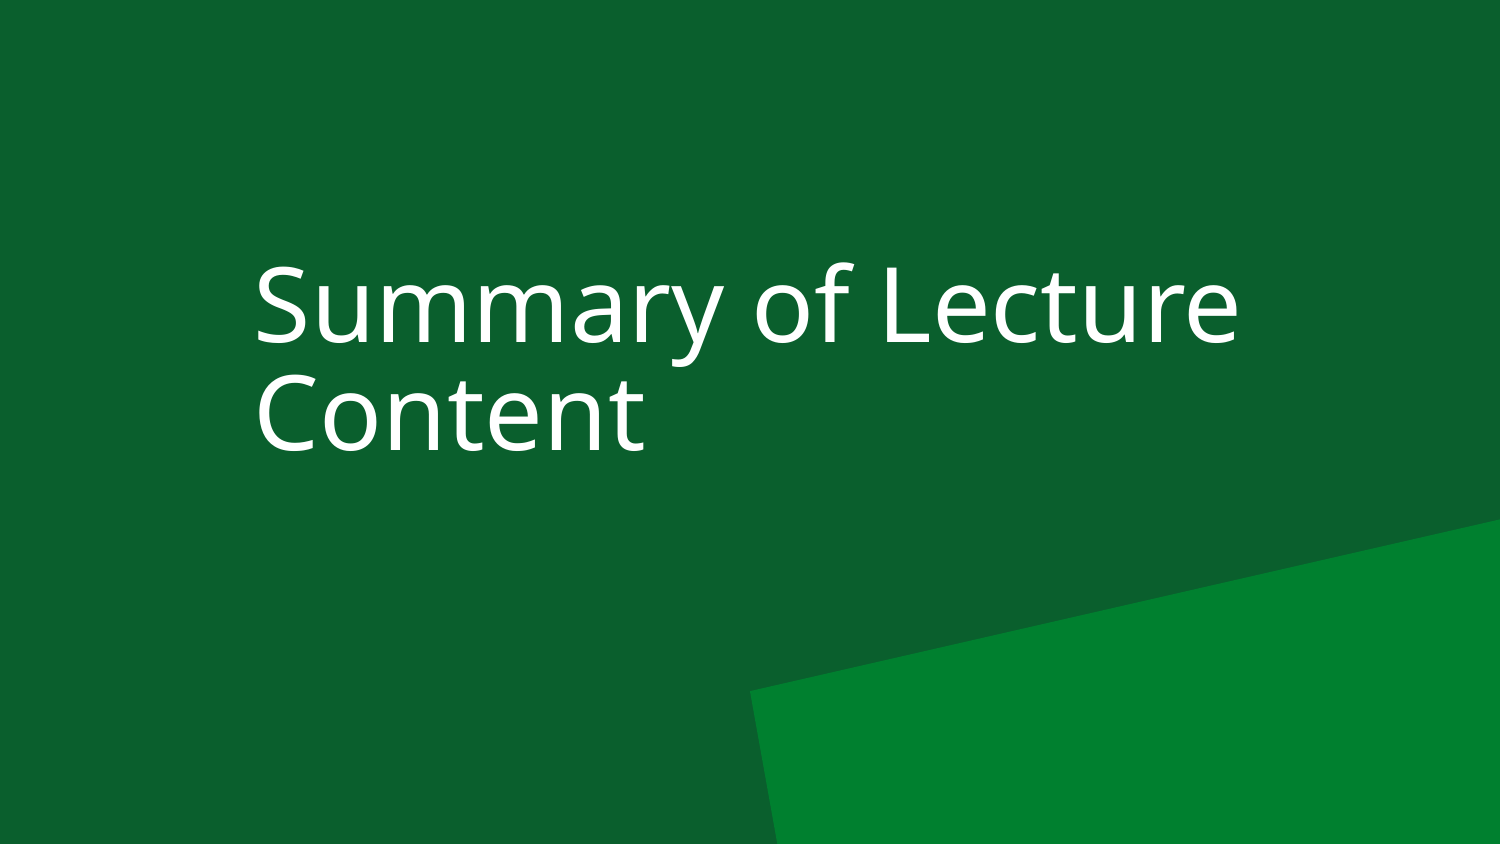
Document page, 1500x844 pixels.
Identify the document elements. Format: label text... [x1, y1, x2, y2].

title Summary of Lecture Content [253, 61, 1442, 472]
